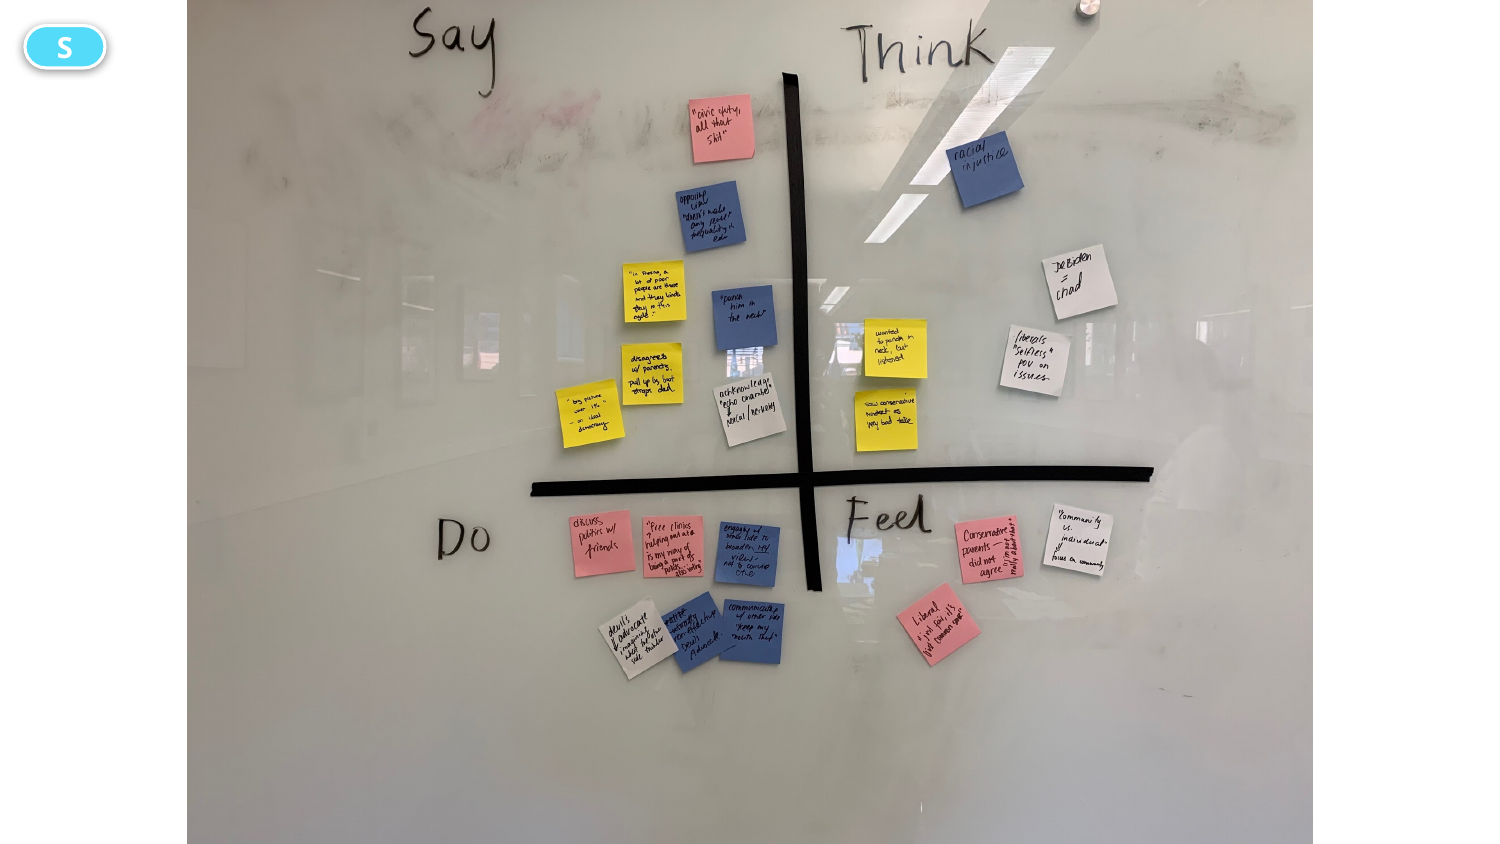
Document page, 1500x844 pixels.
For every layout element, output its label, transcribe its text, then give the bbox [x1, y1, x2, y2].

text_box S [24, 25, 106, 68]
picture [187, 0, 1313, 844]
